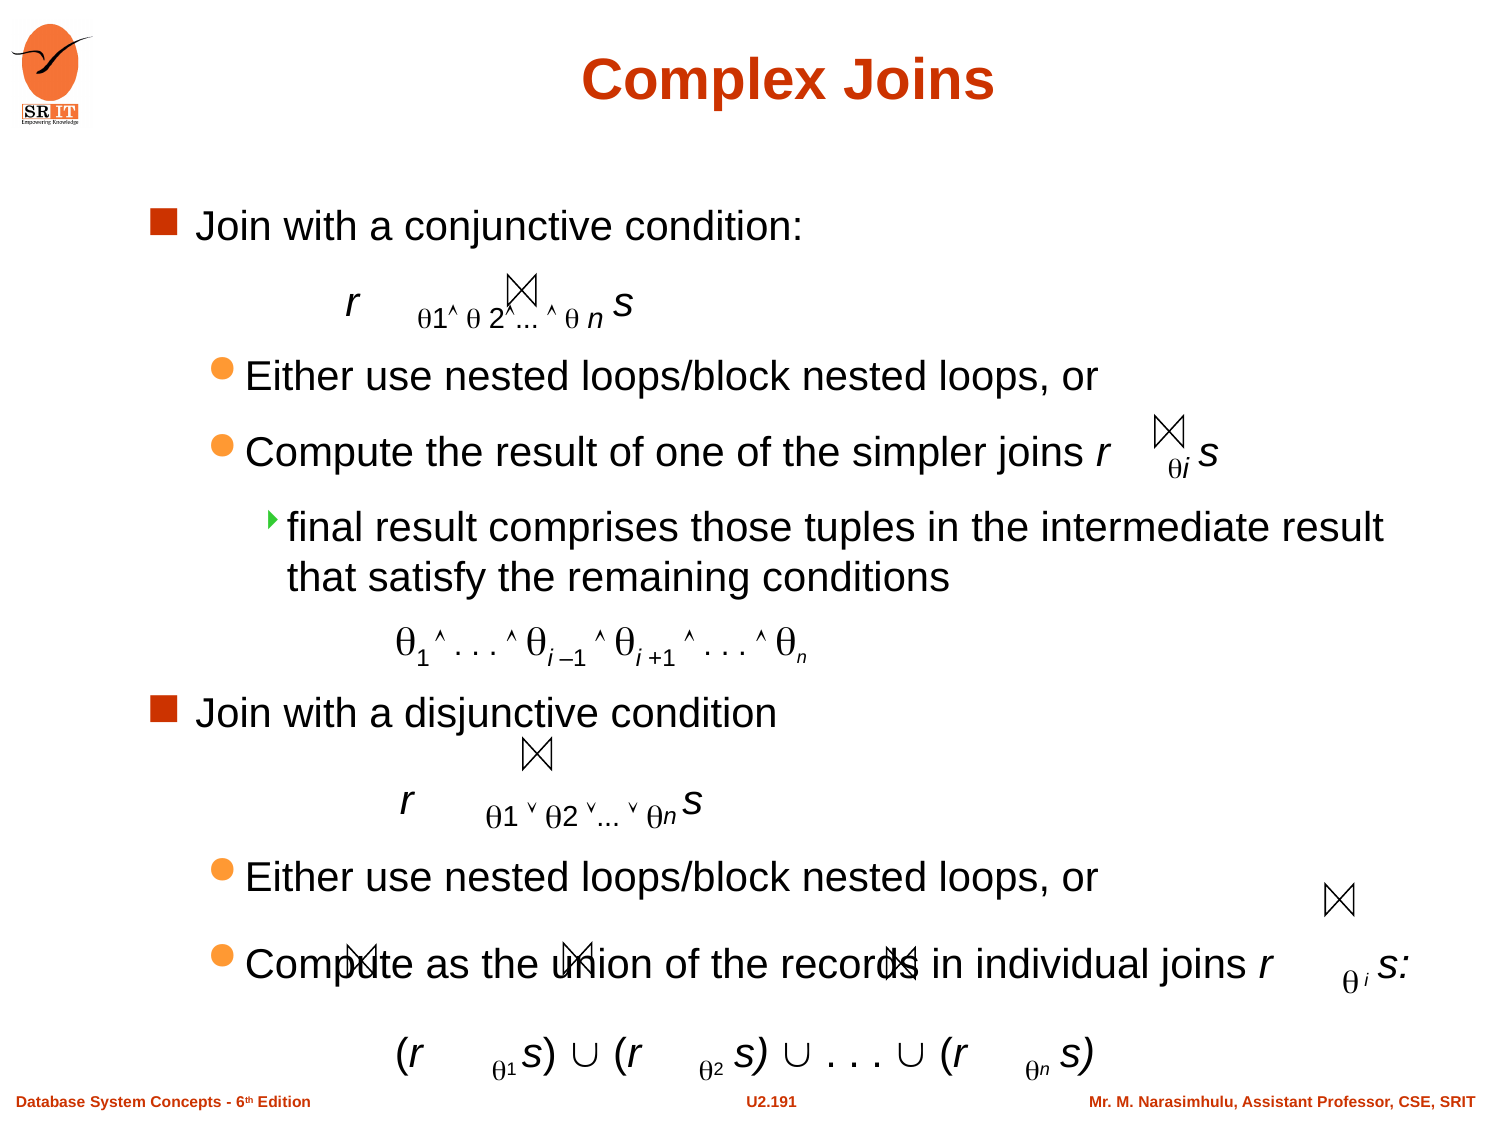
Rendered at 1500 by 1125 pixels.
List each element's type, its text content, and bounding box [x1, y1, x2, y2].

text_box [1154, 415, 1184, 447]
text_box [507, 274, 536, 306]
text_box [347, 945, 376, 977]
picture [11, 19, 93, 128]
text_box [886, 947, 916, 979]
text_box [1325, 884, 1354, 916]
text_box [522, 738, 552, 770]
title Complex Joins [125, 18, 1452, 120]
text_box [563, 942, 592, 974]
list Join with a conjunctive condition: r 1  2...   n s Either use nested loops/block nested loops, or Compute the result of one of the simpler joins r i s final result comprises those tuples in the intermediate result that satisfy the remaining conditions 1  . . .  i –1  i +1  . . .  n Join with a disjunctive condition r 1  2 ...  n s Either use nested loops/block nested loops, or Compute as the union of the records in individual joins r  i s: (r 1 s)  (r 2 s)  . . .  (r n s) [138, 191, 1463, 1031]
